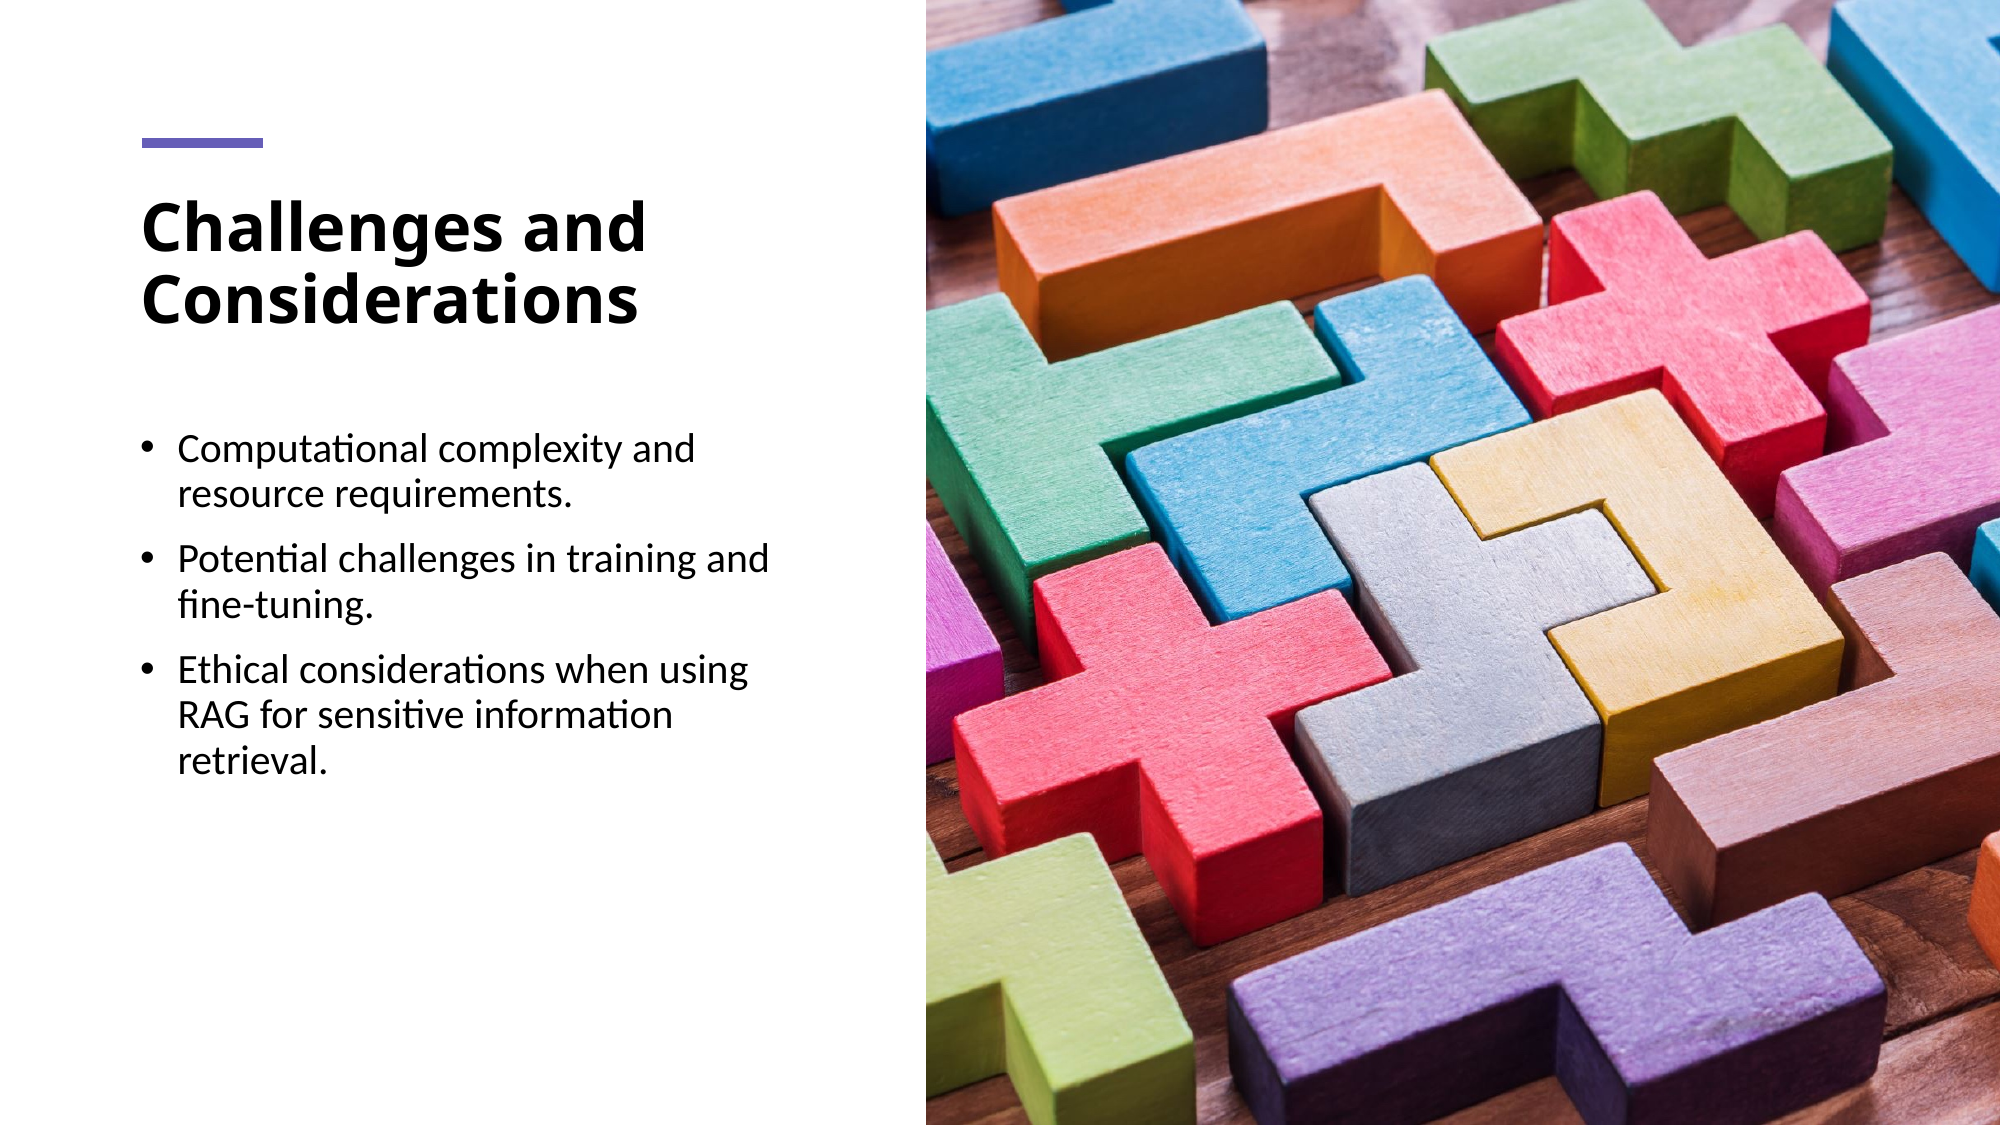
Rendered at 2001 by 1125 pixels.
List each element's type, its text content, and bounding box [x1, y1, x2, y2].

title Challenges and Considerations [125, 186, 796, 417]
picture [926, 0, 2000, 1125]
list Computational complexity and resource requirements. Potential challenges in training and fine-tuning. Ethical considerations when using RAG for sensitive information retrieval. [125, 418, 796, 1008]
